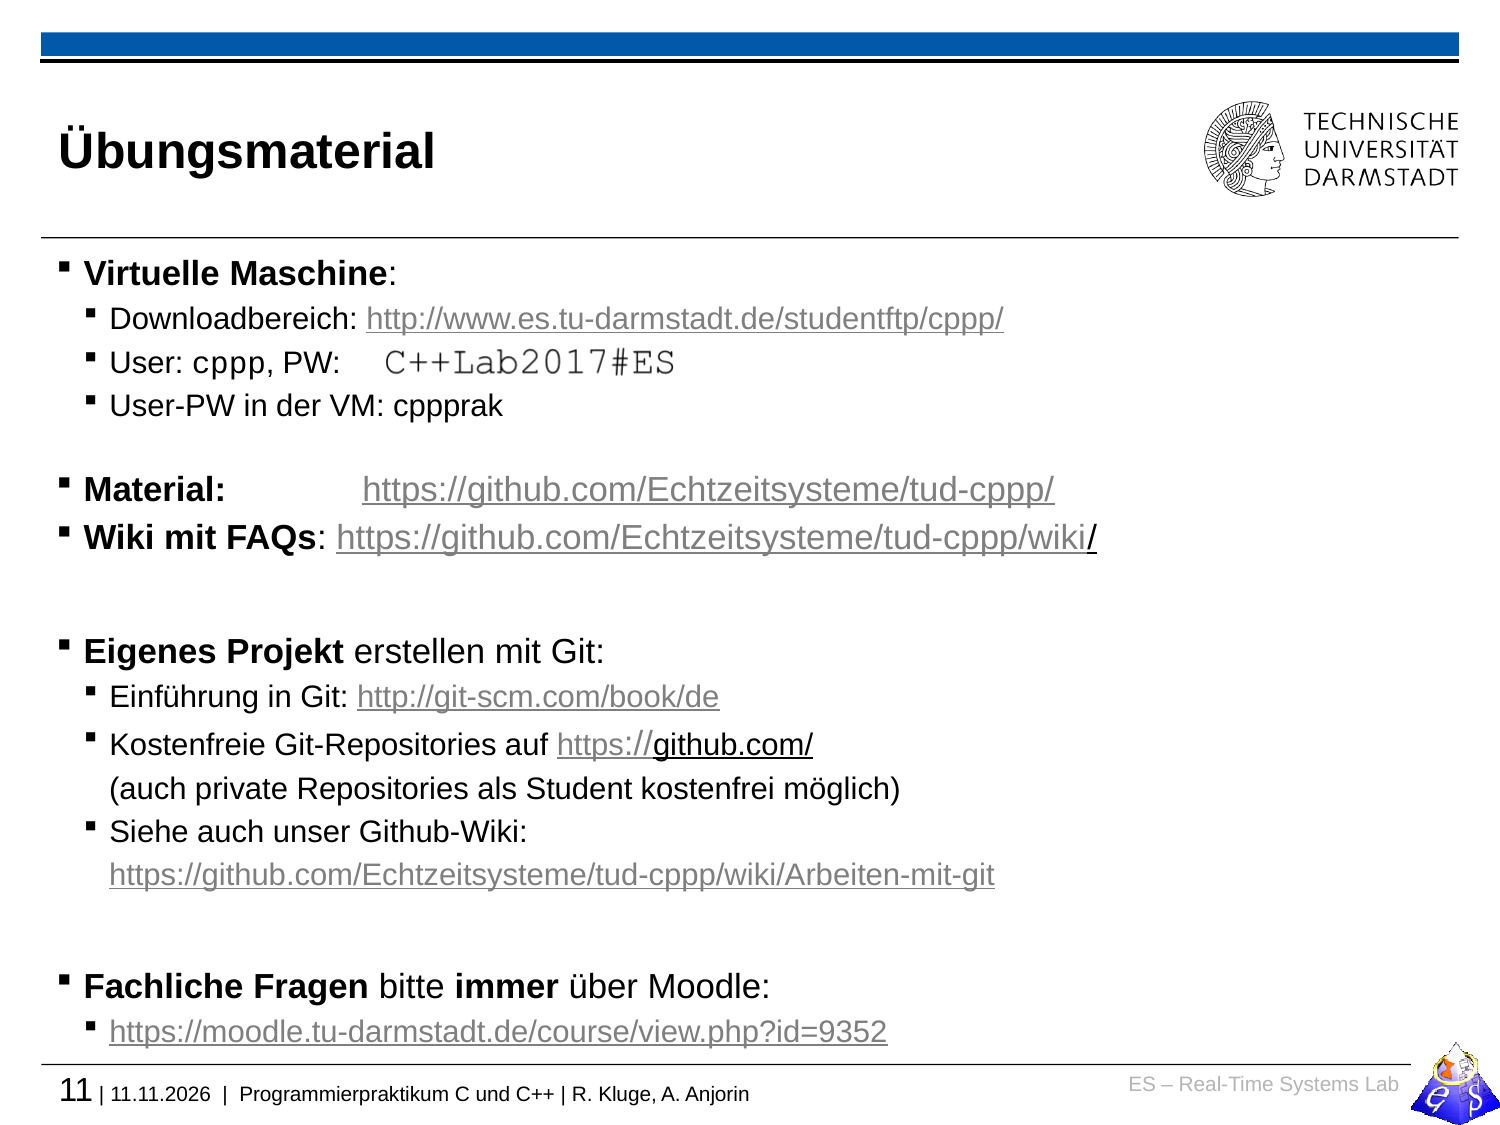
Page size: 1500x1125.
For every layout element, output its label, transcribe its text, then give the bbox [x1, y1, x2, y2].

list Virtuelle Maschine: Downloadbereich: http://www.es.tu-darmstadt.de/studentftp/cppp/ User: cppp, PW: User-PW in der VM: cppprak Material: https://github.com/Echtzeitsysteme/tud-cppp/ Wiki mit FAQs: https://github.com/Echtzeitsysteme/tud-cppp/wiki/ Eigenes Projekt erstellen mit Git: Einführung in Git: http://git-scm.com/book/de Kostenfreie Git-Repositories auf https://github.com/ (auch private Repositories als Student kostenfrei möglich) Siehe auch unser Github-Wiki: https://github.com/Echtzeitsysteme/tud-cppp/wiki/Arbeiten-mit-git Fachliche Fragen bitte immer über Moodle: https://moodle.tu-darmstadt.de/course/view.php?id=9352 [41, 243, 1459, 1059]
picture [1411, 1041, 1500, 1125]
title Übungsmaterial [58, 80, 1187, 218]
picture [1187, 84, 1483, 214]
picture [359, 326, 699, 409]
